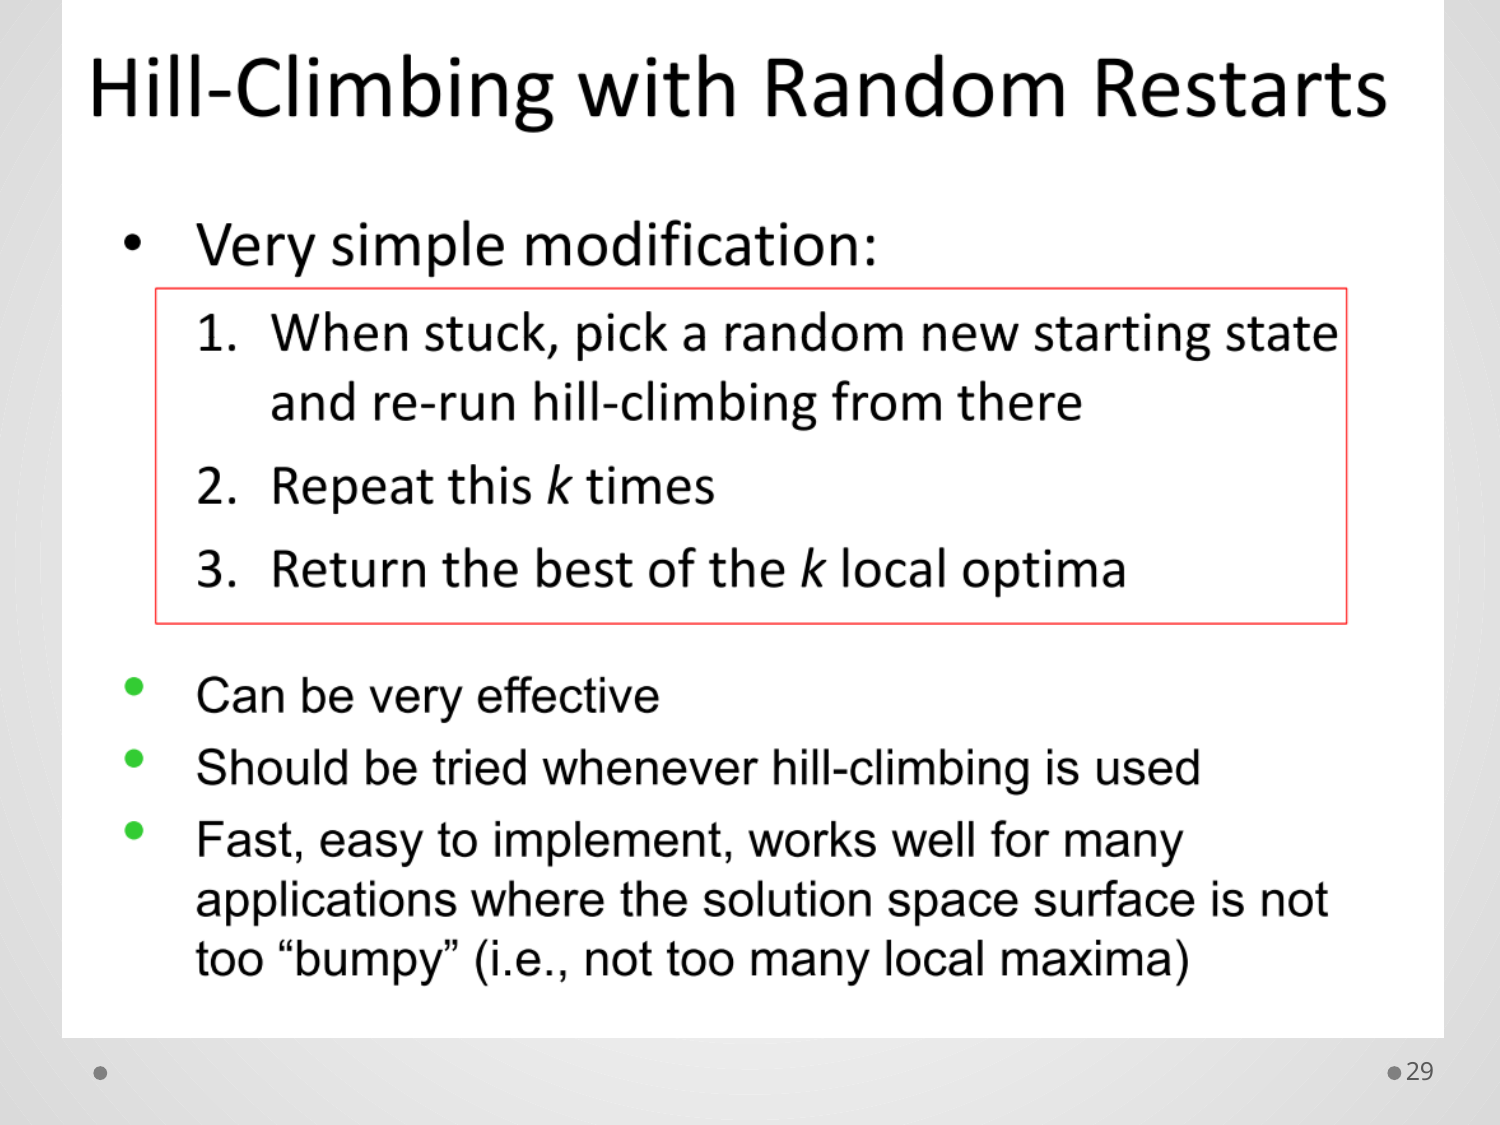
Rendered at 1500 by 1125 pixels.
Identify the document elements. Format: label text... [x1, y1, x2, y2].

slide_number 29 [1401, 1042, 1494, 1103]
picture [62, 0, 1444, 1038]
